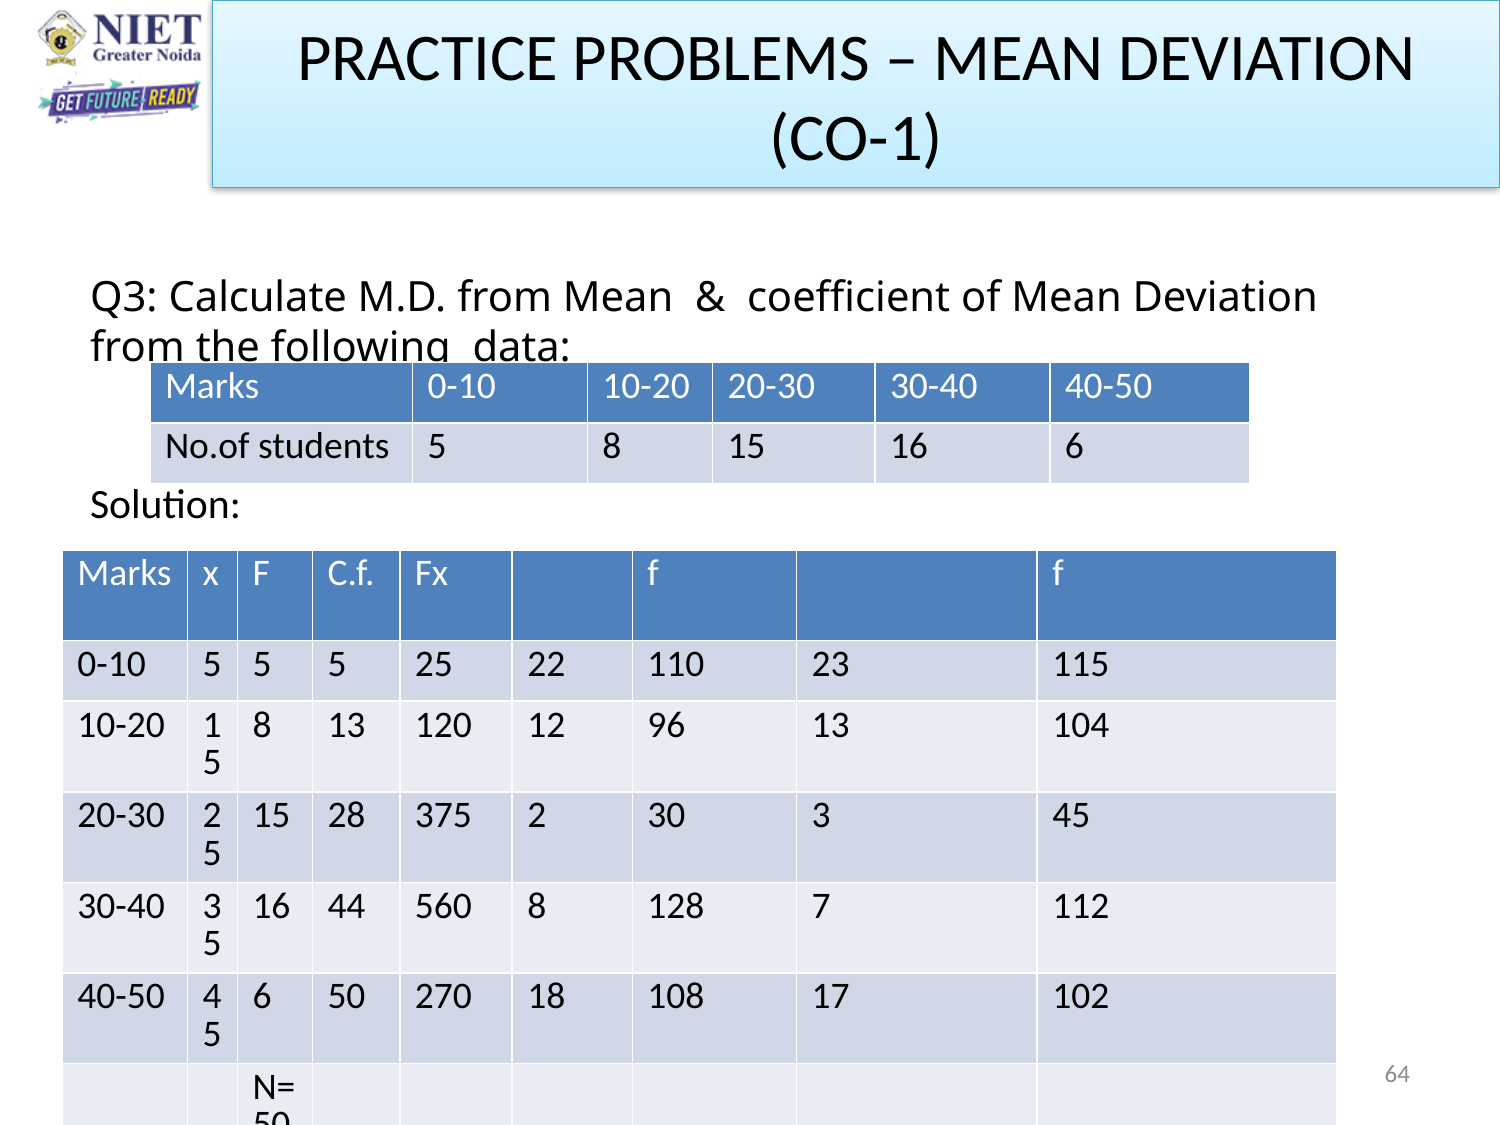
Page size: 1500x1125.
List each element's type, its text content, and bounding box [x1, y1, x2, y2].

table_cell 16 [876, 424, 1049, 483]
picture [0, 0, 238, 135]
table_cell 5 [413, 424, 587, 483]
table_header 0-10 [413, 363, 587, 422]
table_cell No.of students [151, 424, 412, 483]
table_header 40-50 [1051, 363, 1249, 422]
table_cell 15 [713, 424, 874, 483]
list Q3: Calculate M.D. from Mean & coefficient of Mean Deviation from the following data: Solution: [75, 262, 1425, 1005]
table_header Marks [151, 363, 412, 422]
table_header 30-40 [876, 363, 1049, 422]
table_header 10-20 [588, 363, 712, 422]
table_cell 8 [588, 424, 712, 483]
table_header 20-30 [713, 363, 874, 422]
table_cell 6 [1051, 424, 1249, 483]
title PRACTICE PROBLEMS – MEAN DEVIATION (CO-1) [212, 0, 1500, 188]
slide_number 64 [1338, 1042, 1425, 1103]
